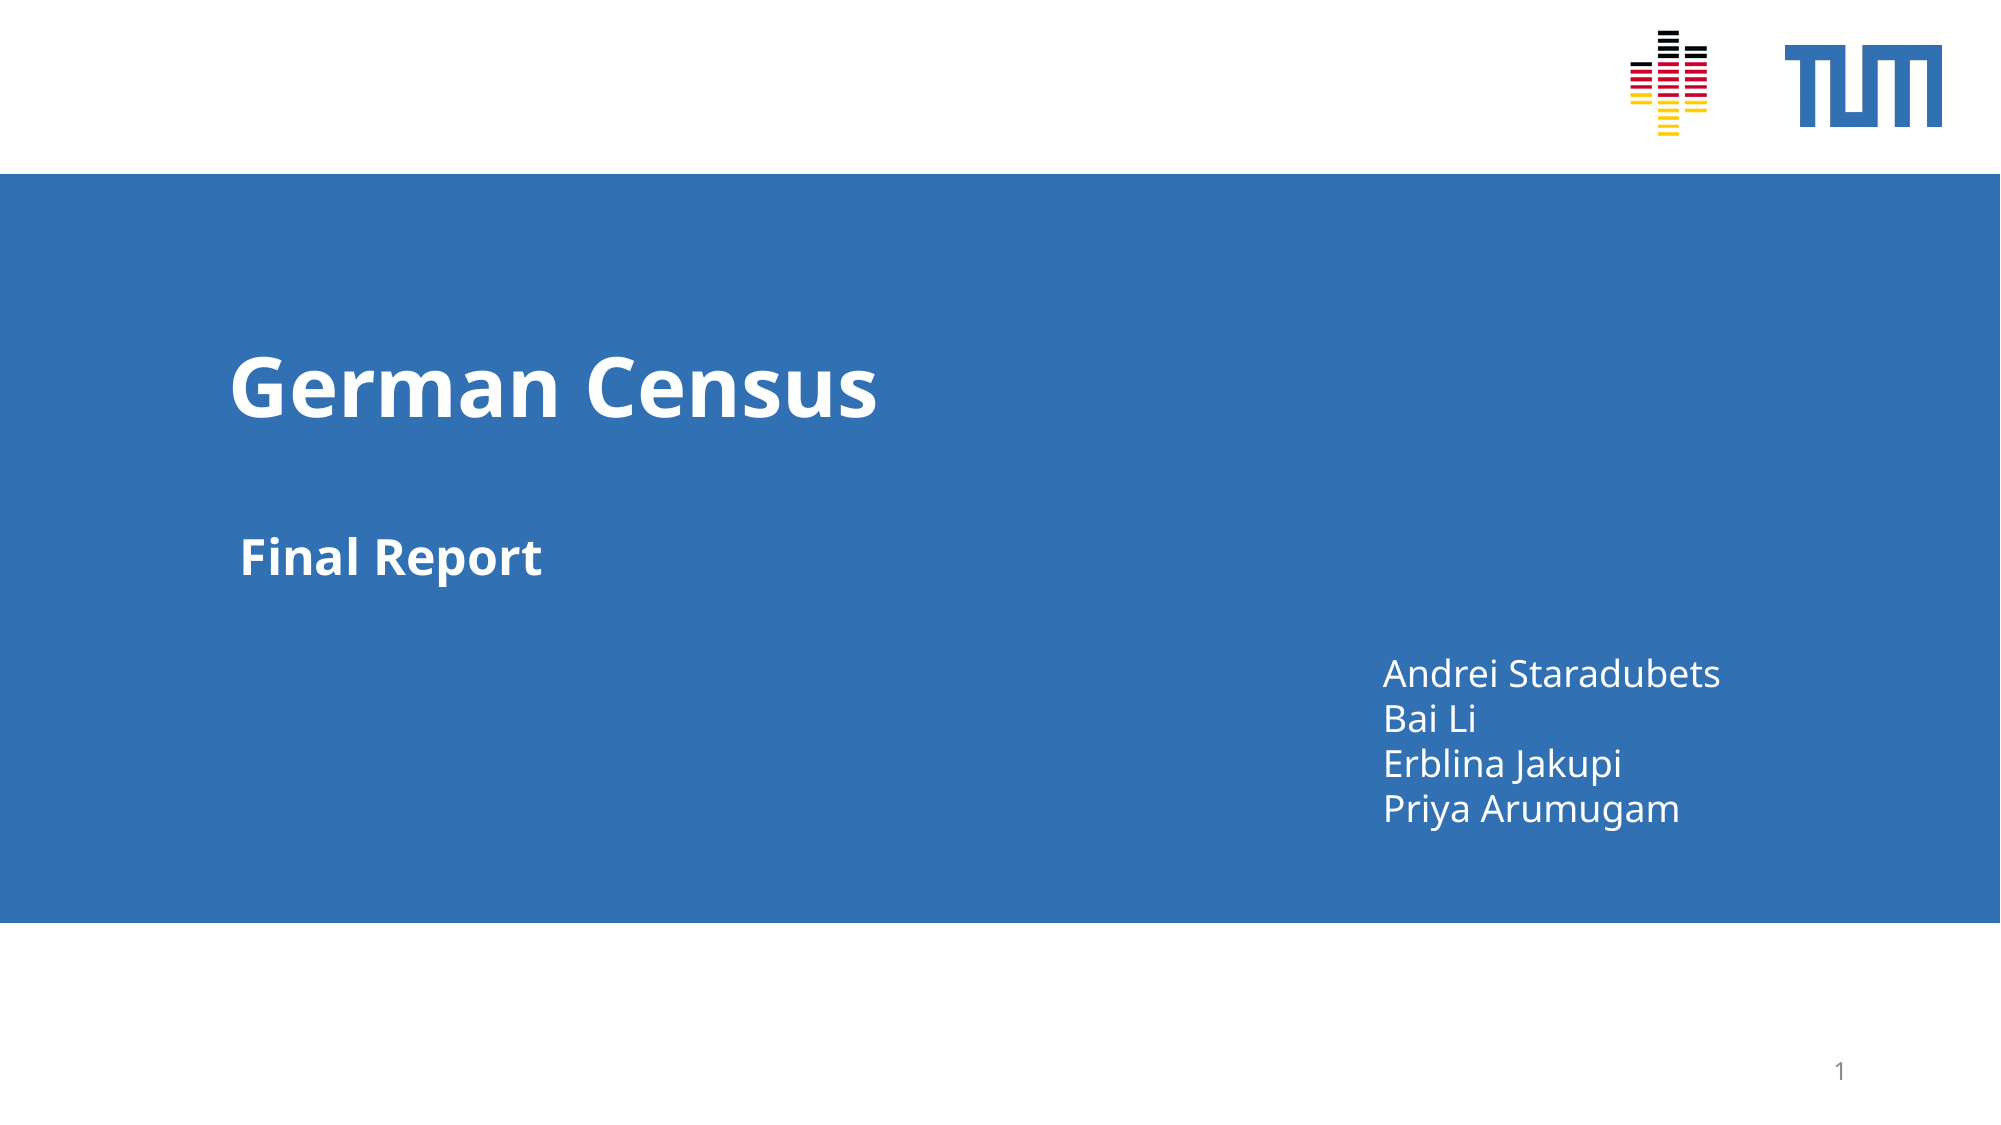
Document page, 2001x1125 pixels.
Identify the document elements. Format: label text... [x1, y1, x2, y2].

picture [1785, 45, 1942, 127]
slide_number 1 [1412, 1042, 1863, 1103]
text_box [0, 174, 2000, 923]
text_box German Census [214, 326, 895, 442]
picture [1629, 29, 1713, 144]
text_box Andrei Staradubets Bai Li Erblina Jakupi Priya Arumugam [1368, 642, 1737, 838]
text_box Final Report [224, 518, 559, 593]
